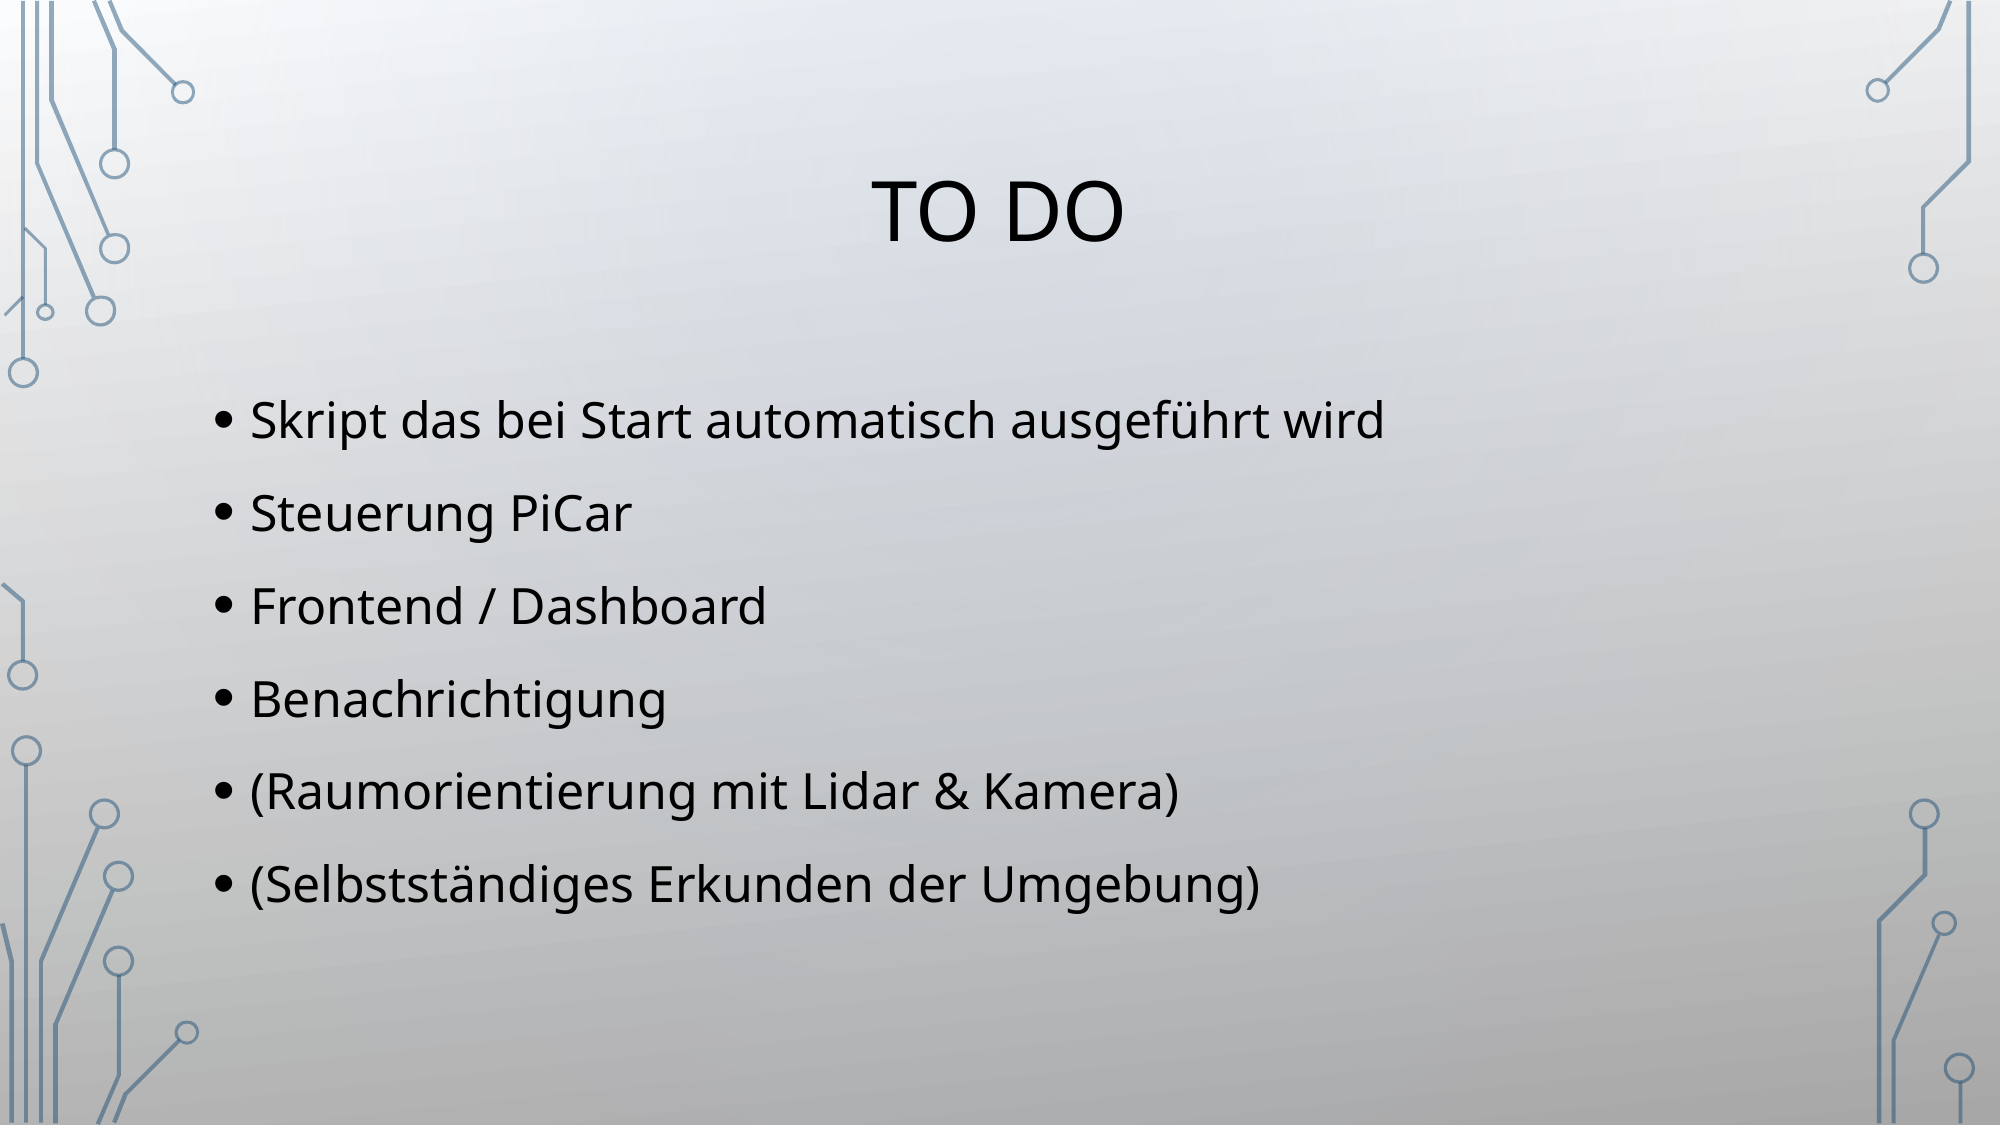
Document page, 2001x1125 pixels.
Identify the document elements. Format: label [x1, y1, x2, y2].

picture [201, 0, 2000, 1125]
text_box [0, 0, 201, 1125]
text_box [1863, 0, 1976, 1124]
